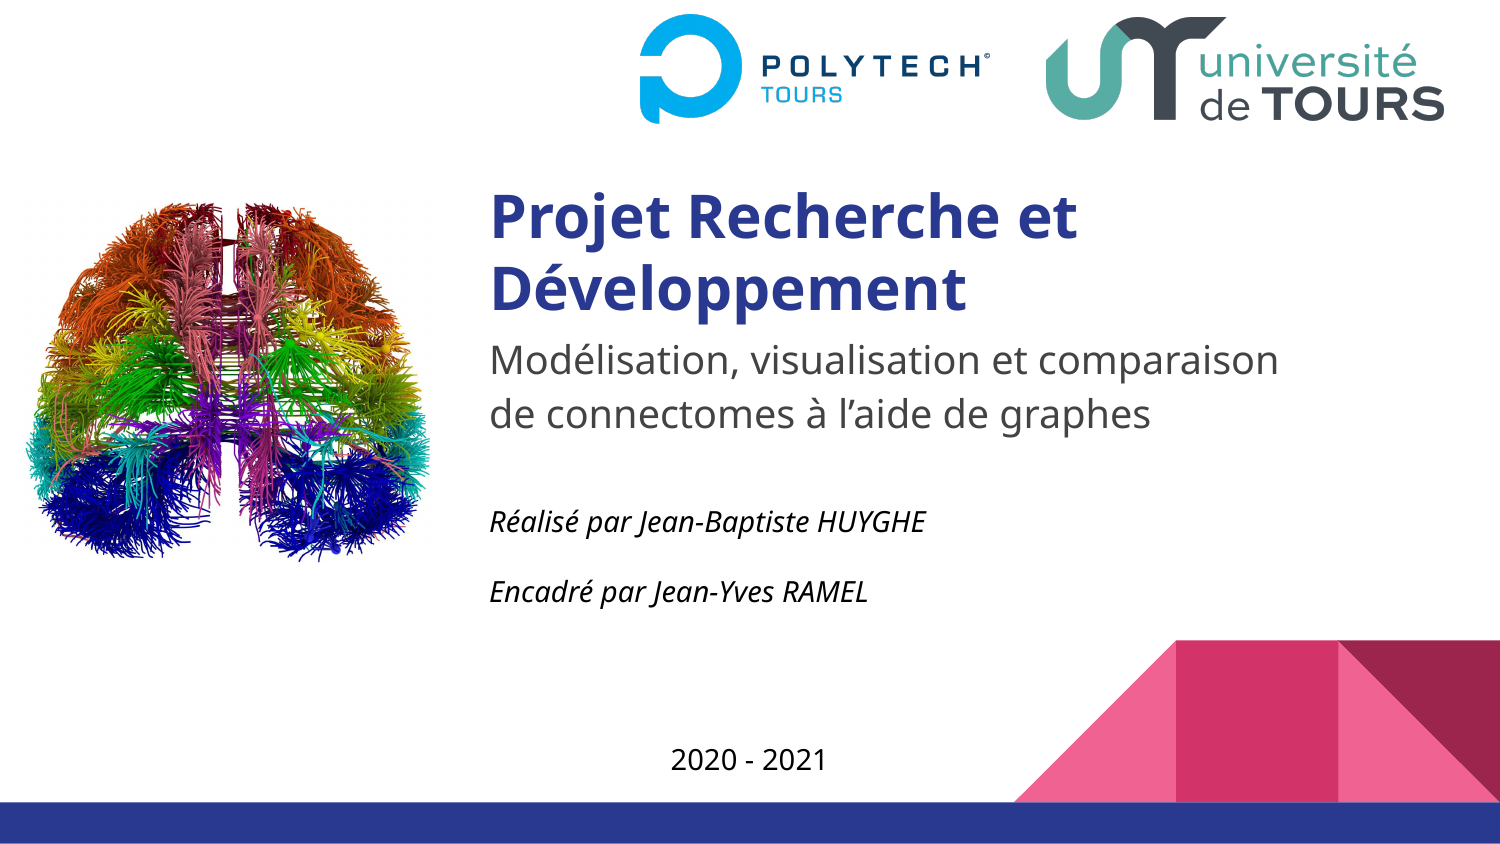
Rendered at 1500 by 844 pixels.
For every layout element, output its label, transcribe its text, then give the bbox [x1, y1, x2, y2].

picture [660, 14, 990, 124]
title Projet Recherche et Développement [474, 162, 1481, 292]
text_box 2020 - 2021 [649, 725, 851, 783]
picture [640, 111, 652, 124]
picture [17, 197, 437, 566]
picture [640, 14, 680, 51]
text_box Réalisé par Jean-Baptiste HUYGHE Encadré par Jean-Yves RAMEL [474, 488, 1123, 650]
subtitle Modélisation, visualisation et comparaison de connectomes à l’aide de graphes [474, 312, 1351, 442]
picture [640, 35, 721, 97]
picture [1046, 17, 1444, 121]
